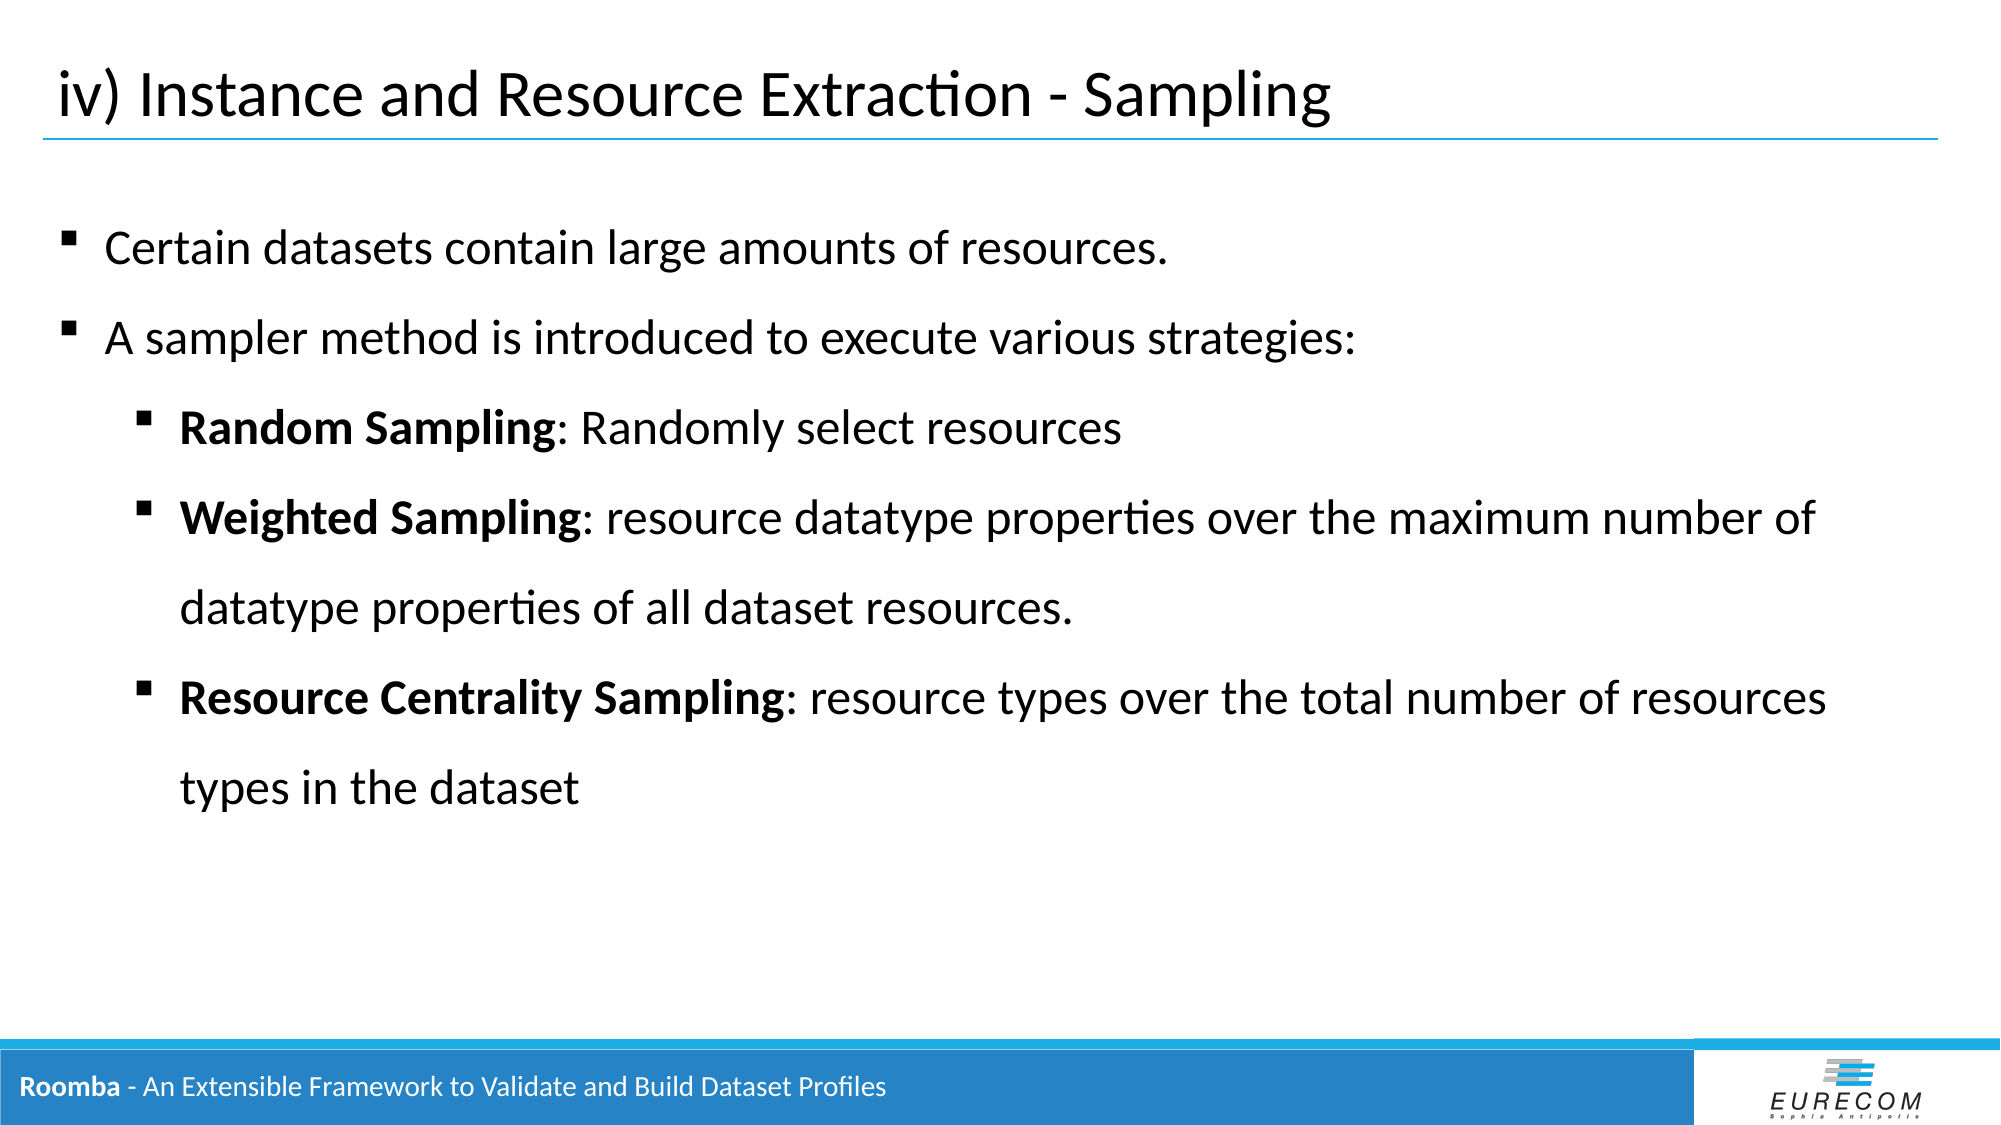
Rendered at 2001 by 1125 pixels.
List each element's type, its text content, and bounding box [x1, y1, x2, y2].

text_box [0, 1036, 2000, 1125]
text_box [42, 42, 1939, 140]
text_box Certain datasets contain large amounts of resources. A sampler method is introduced to execute various strategies: Random Sampling: Randomly select resources Weighted Sampling: resource datatype properties over the maximum number of datatype properties of all dataset resources. Resource Centrality Sampling: resource types over the total number of resources types in the dataset [42, 176, 1939, 822]
